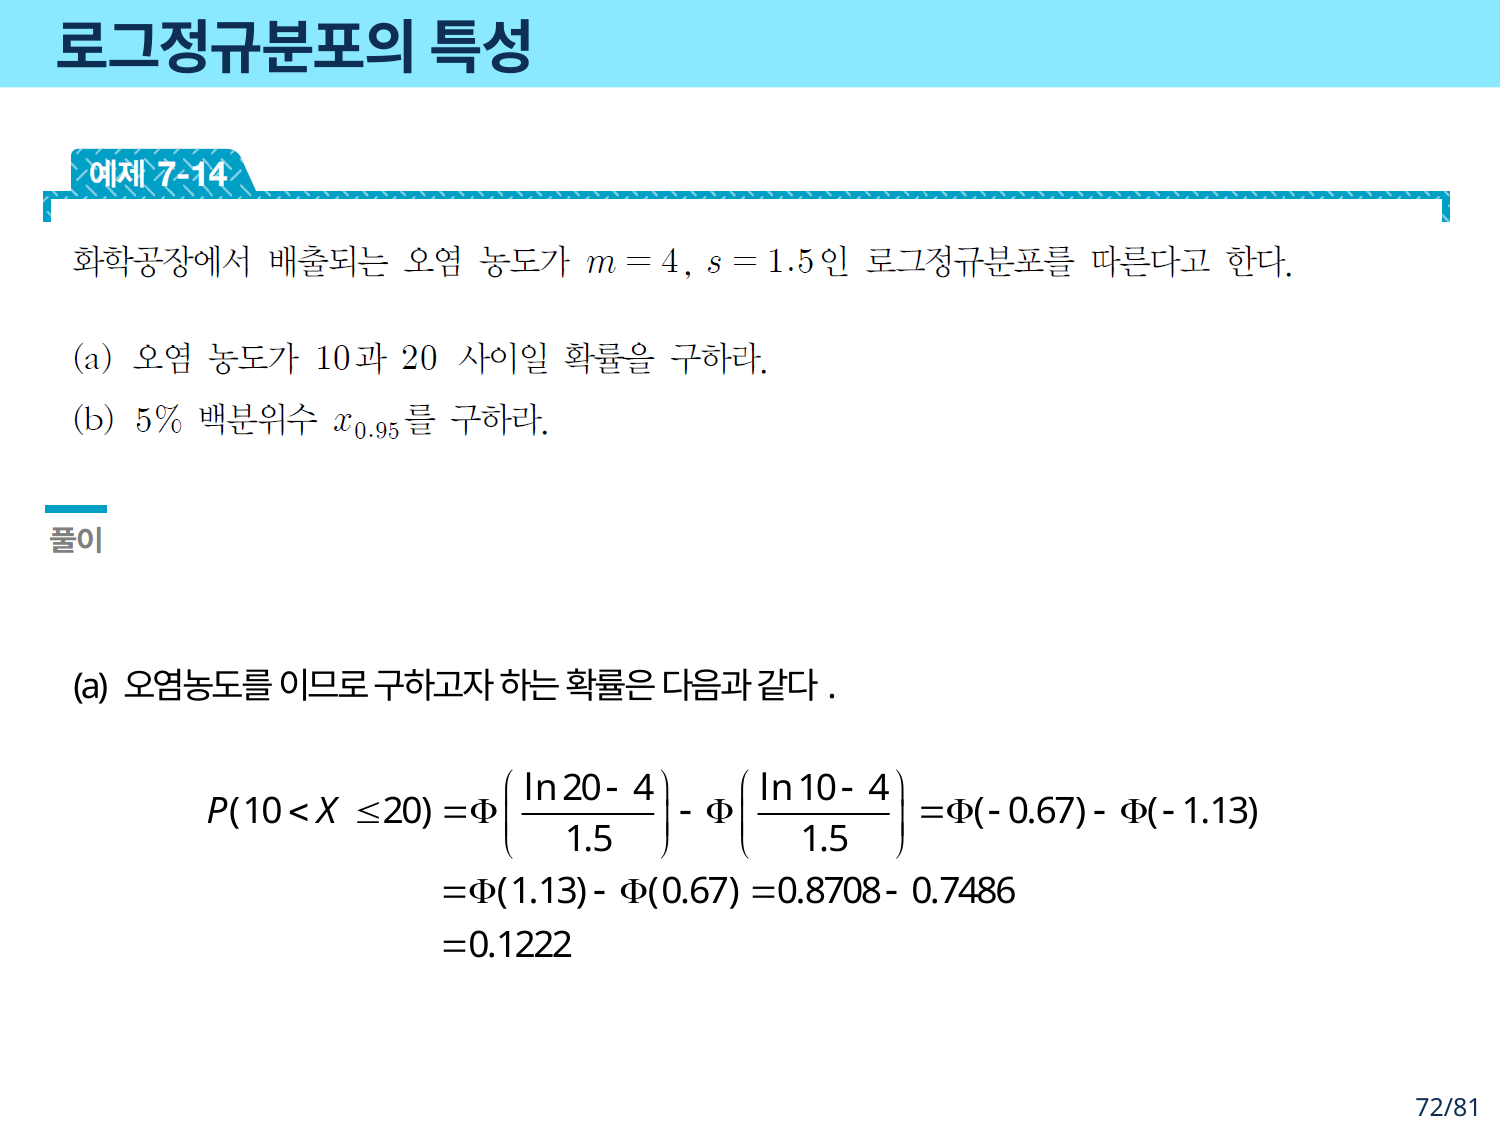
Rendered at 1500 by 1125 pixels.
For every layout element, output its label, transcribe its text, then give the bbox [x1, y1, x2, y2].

title 로그정규분포의 특성 [40, 5, 1288, 84]
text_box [199, 763, 1266, 977]
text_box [26, 136, 1461, 558]
